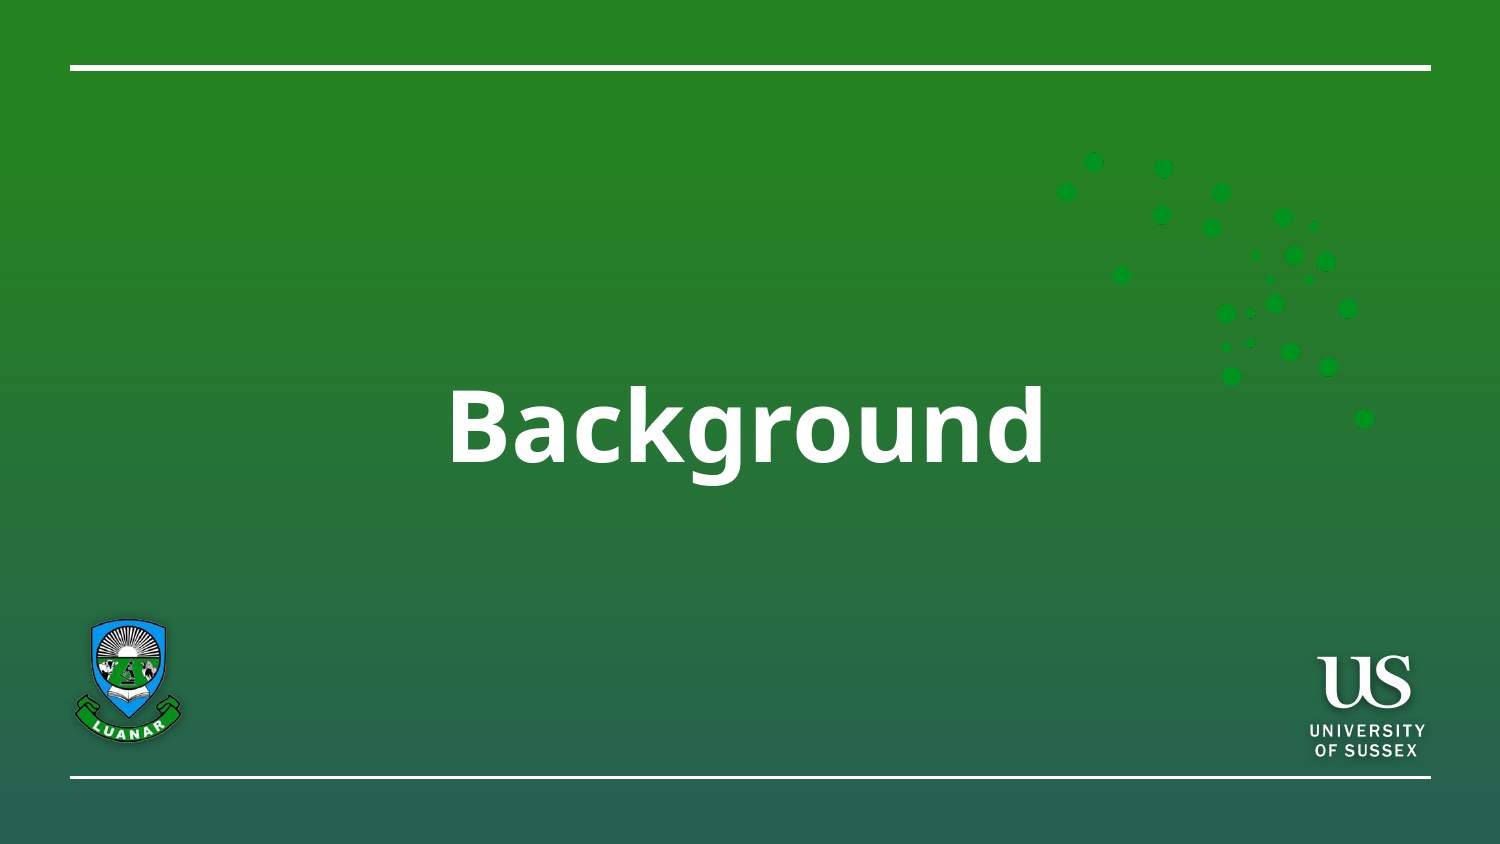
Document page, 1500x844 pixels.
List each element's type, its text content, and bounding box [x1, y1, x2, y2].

picture [1299, 638, 1434, 774]
picture [66, 610, 194, 755]
title Background [66, 296, 1428, 550]
picture [955, 30, 1477, 550]
